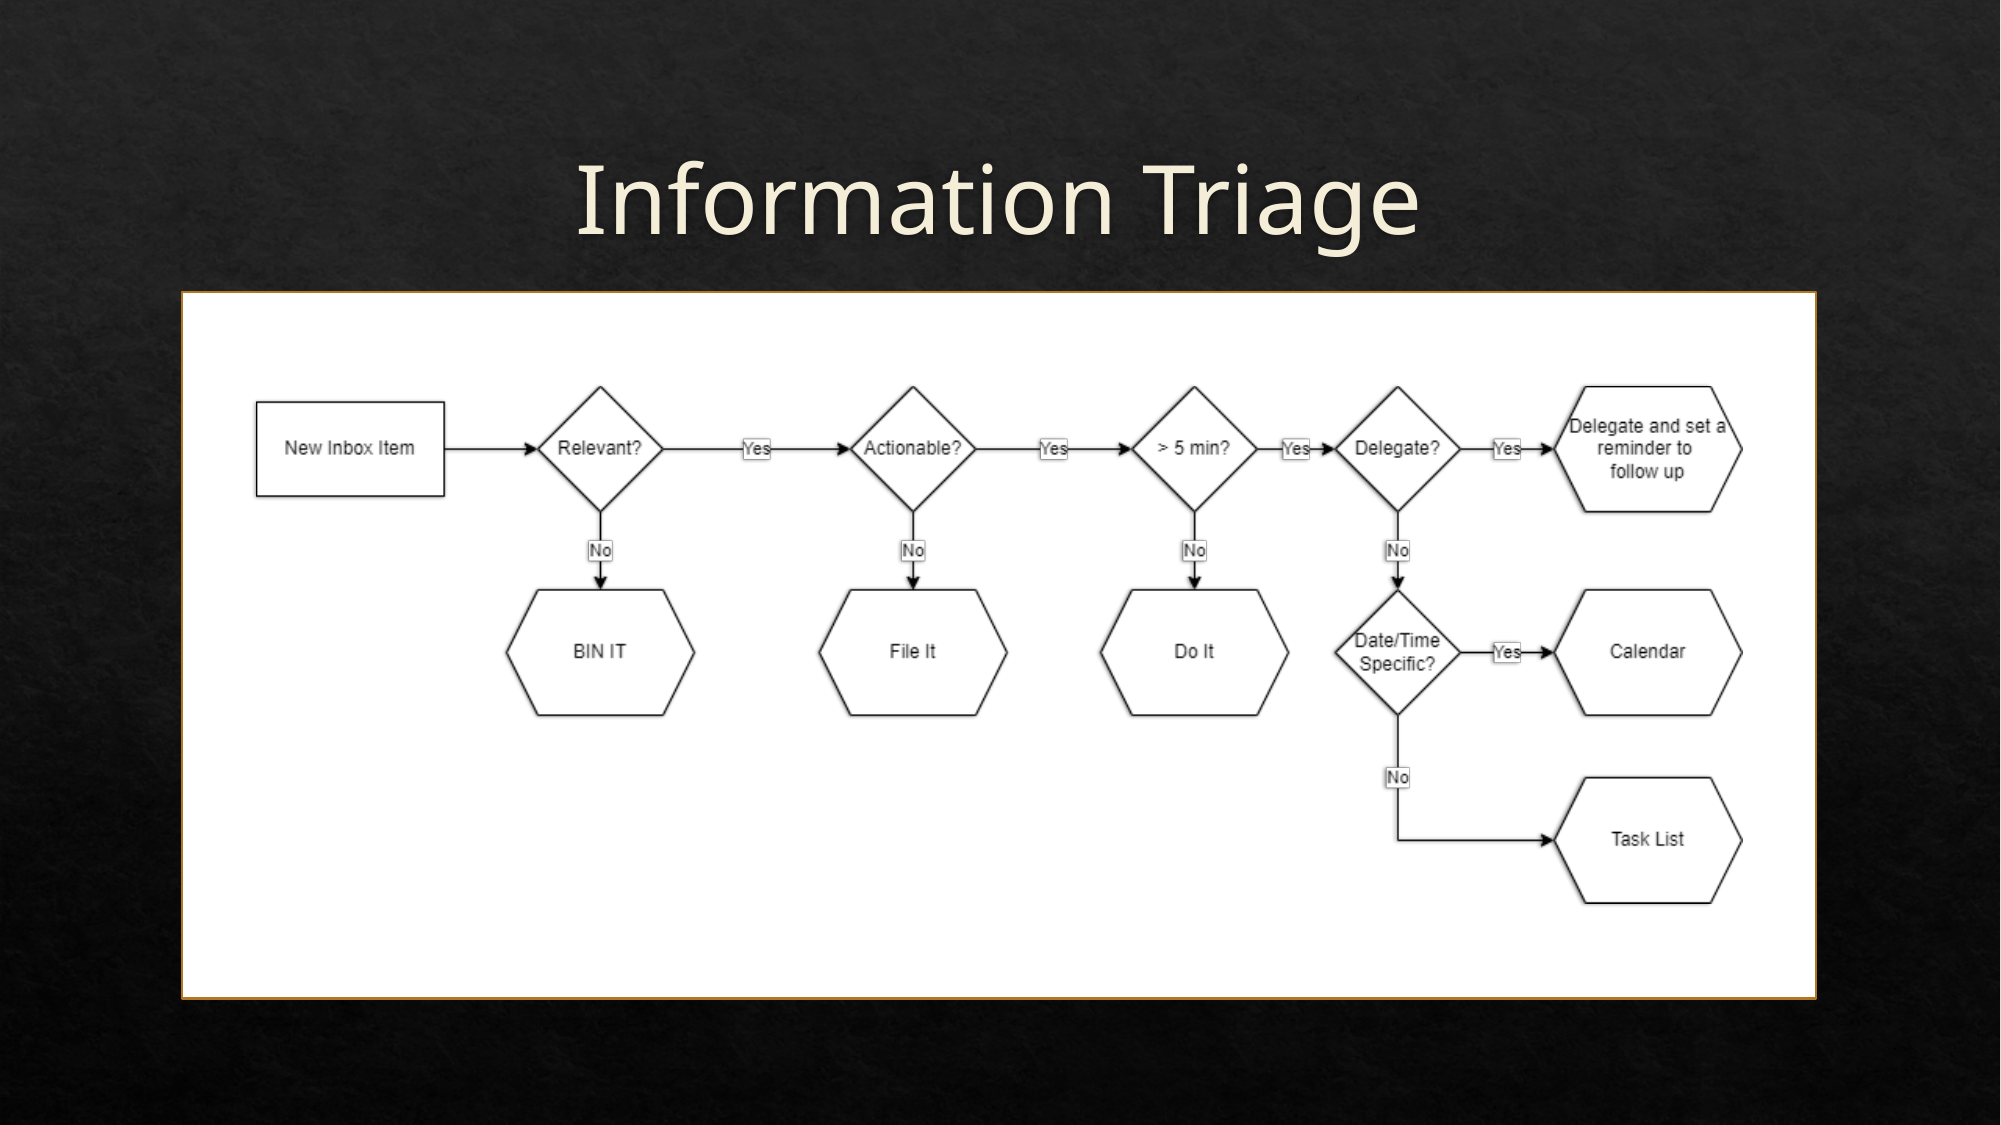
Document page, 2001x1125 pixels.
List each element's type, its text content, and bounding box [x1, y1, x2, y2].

text_box [181, 311, 1817, 1000]
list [255, 386, 1743, 905]
title Information Triage [149, 99, 1849, 307]
